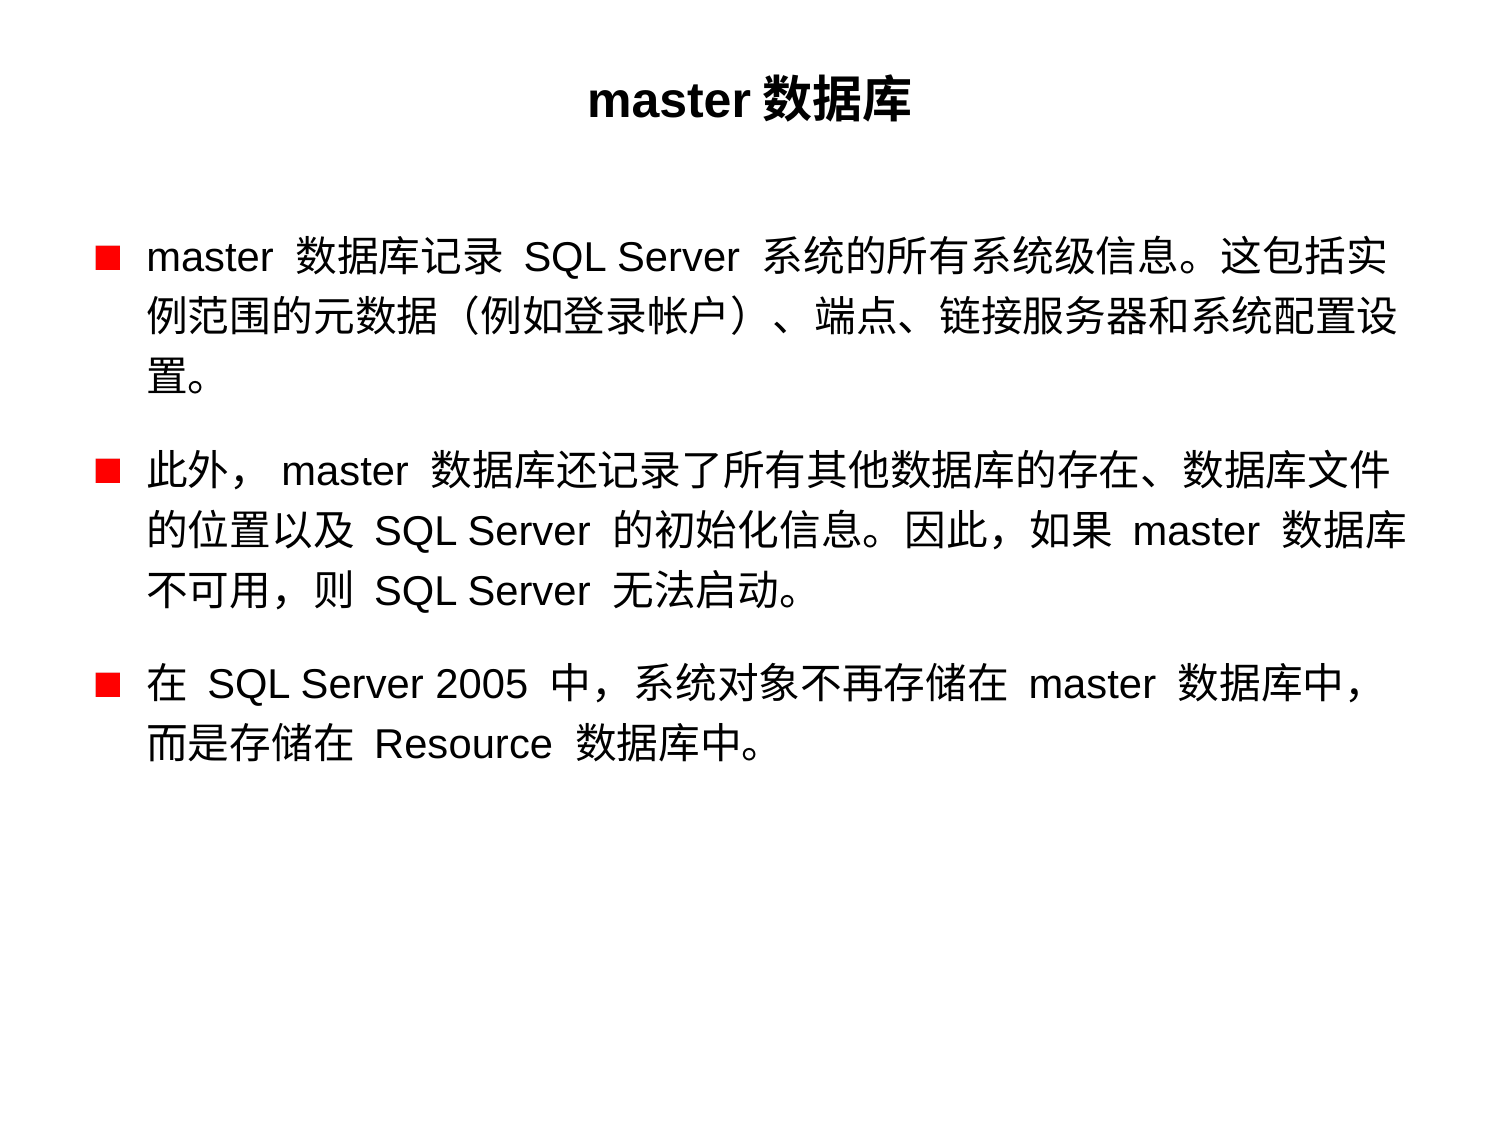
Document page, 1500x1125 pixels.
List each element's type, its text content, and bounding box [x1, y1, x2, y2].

picture [90, 453, 120, 483]
list master 数据库记录 SQL Server 系统的所有系统级信息。这包括实例范围的元数据（例如登录帐户）、端点、链接服务器和系统配置设置。 此外，master 数据库还记录了所有其他数据库的存在、数据库文件的位置以及 SQL Server 的初始化信息。因此，如果 master 数据库不可用，则 SQL Server 无法启动。 在 SQL Server 2005 中，系统对象不再存储在 master 数据库中，而是存储在 Resource 数据库中。 [75, 212, 1425, 1005]
title master数据库 [75, 45, 1425, 150]
picture [90, 240, 120, 270]
picture [90, 667, 120, 697]
